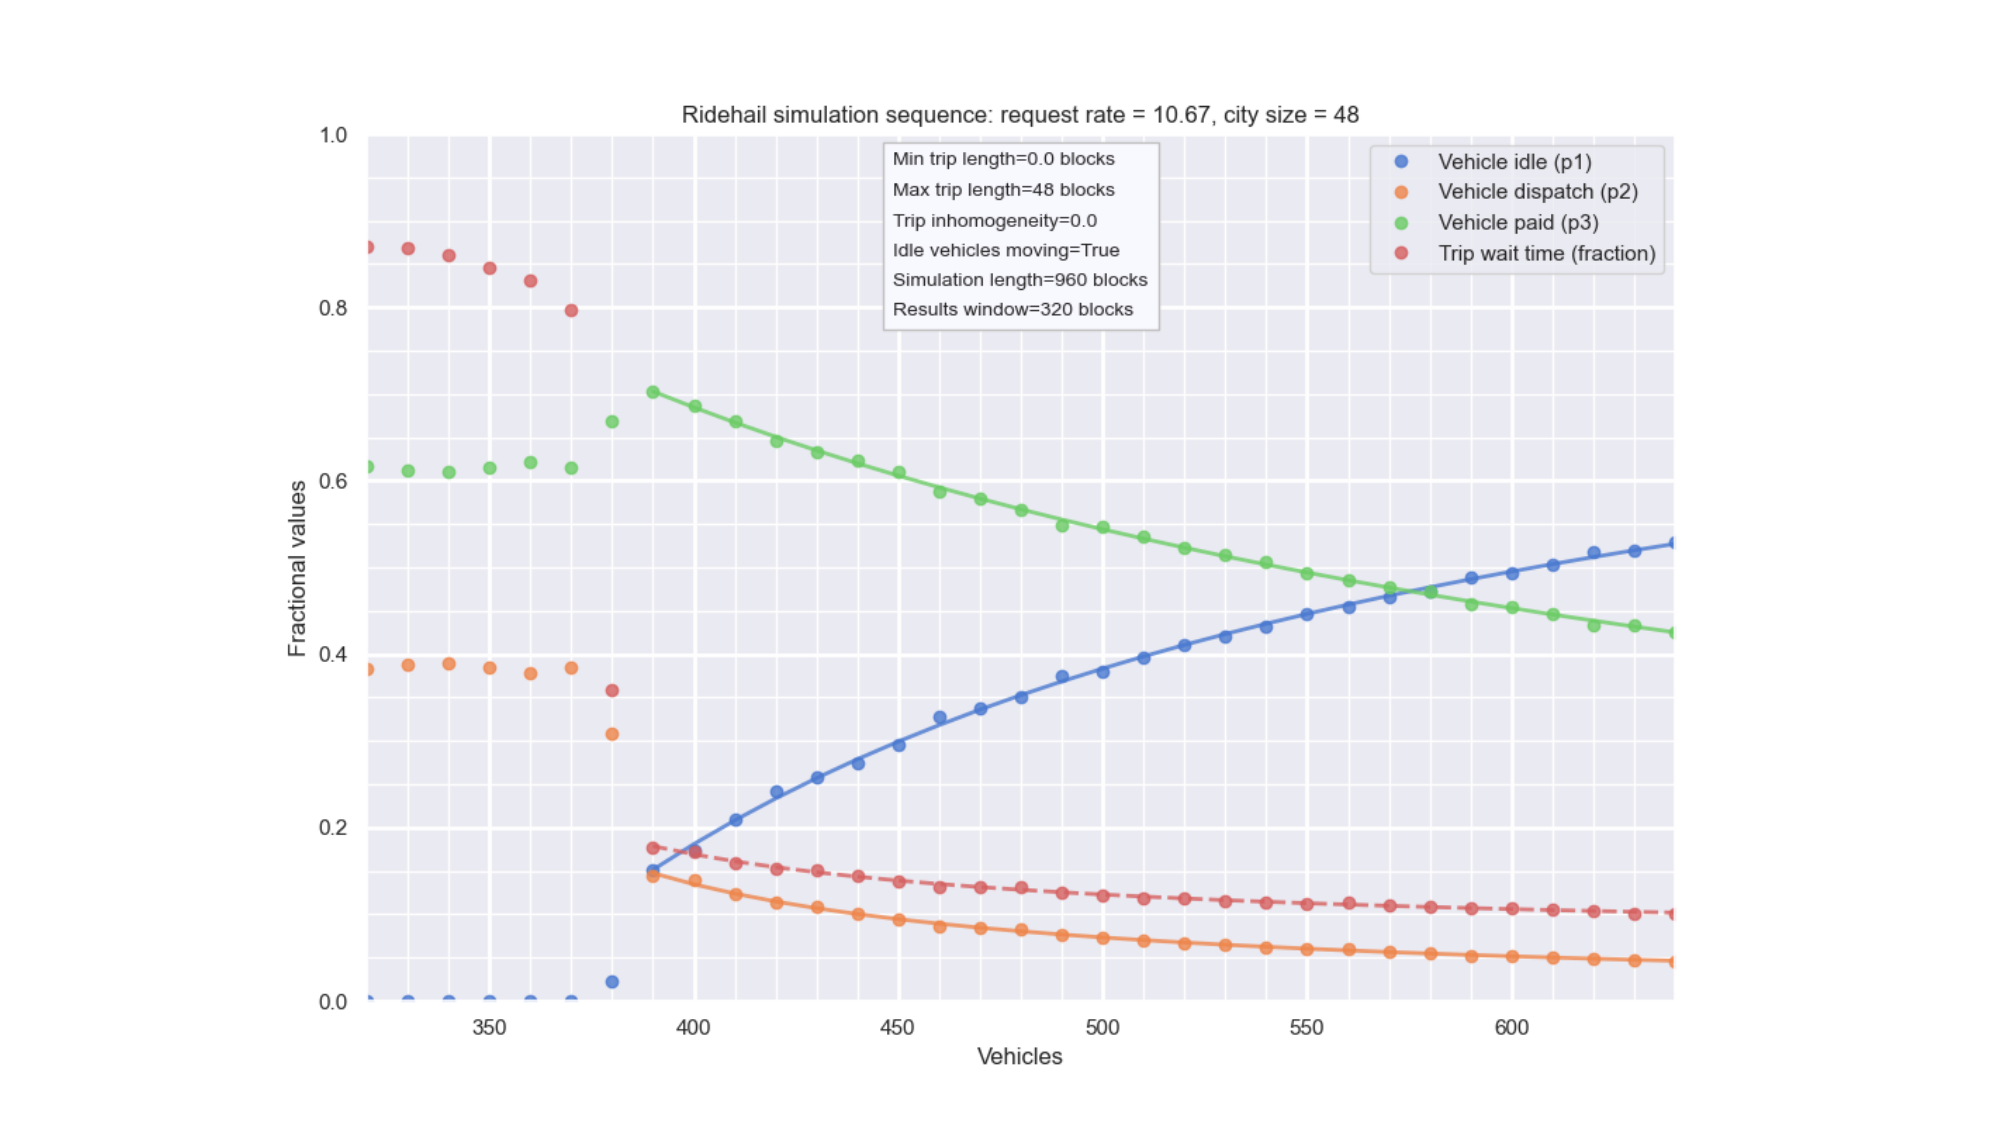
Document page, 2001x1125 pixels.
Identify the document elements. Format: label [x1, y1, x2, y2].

picture [156, 0, 1844, 1125]
